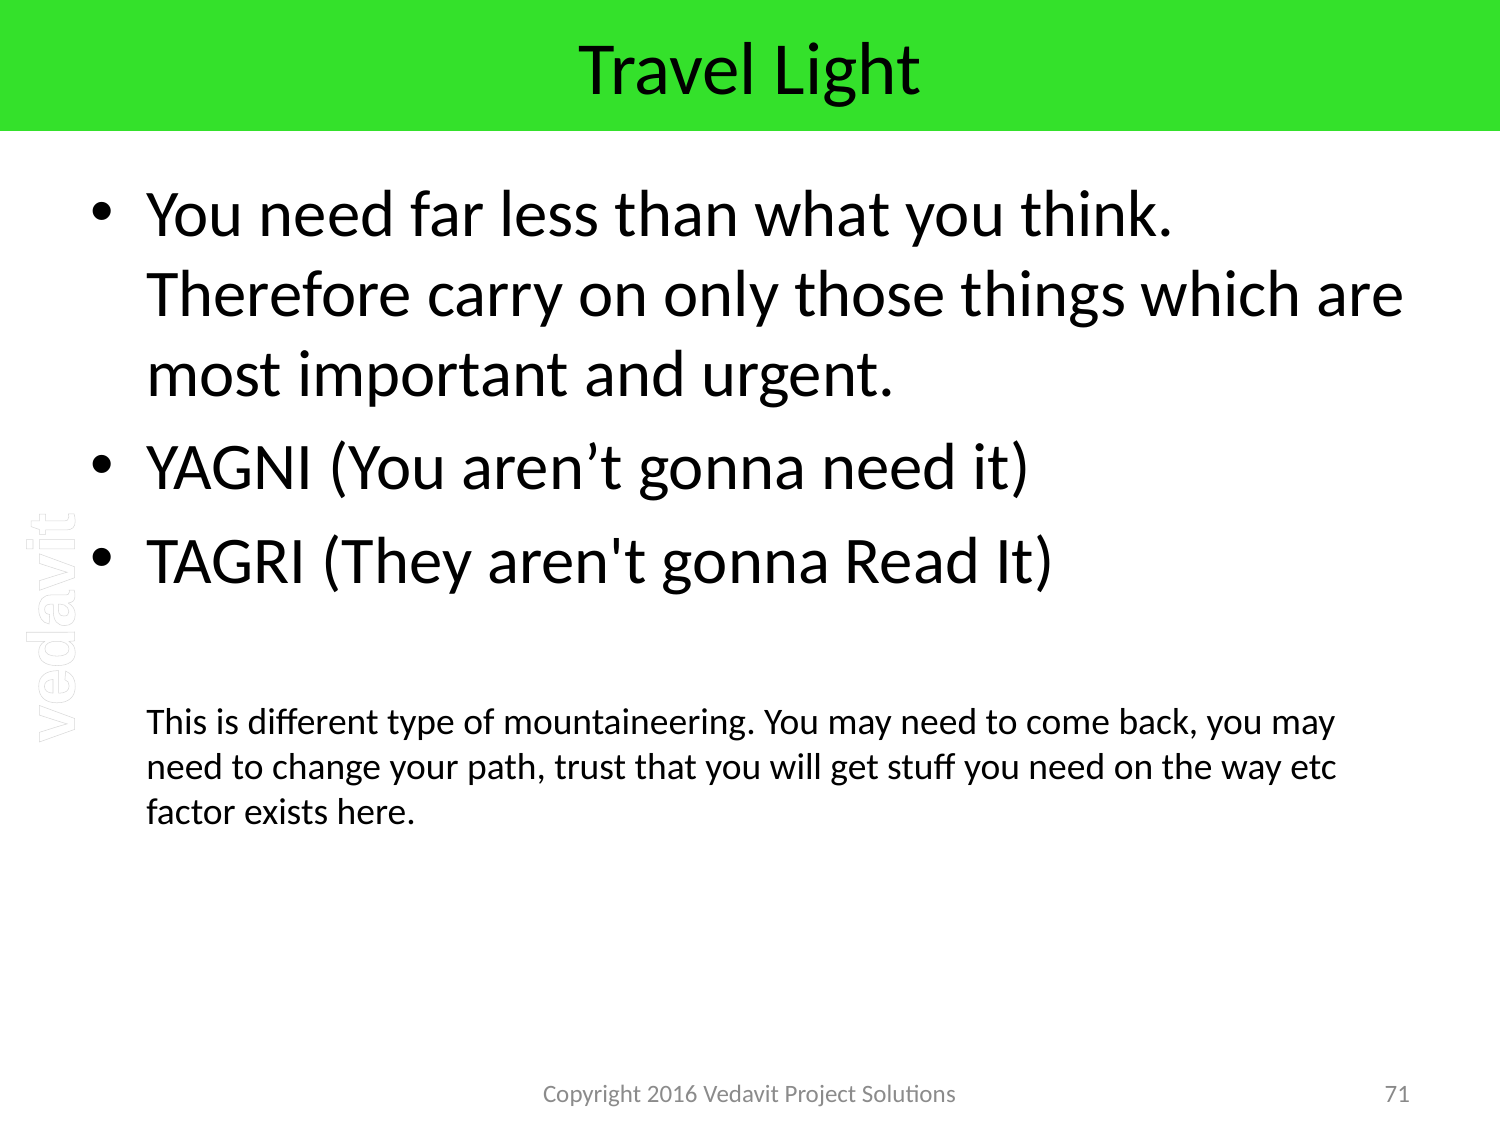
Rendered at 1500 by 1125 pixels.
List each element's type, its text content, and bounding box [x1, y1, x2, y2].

footer Copyright 2016 Vedavit Project Solutions [512, 1062, 988, 1123]
slide_number 71 [1074, 1062, 1425, 1123]
list You need far less than what you think. Therefore carry on only those things which are most important and urgent. YAGNI (You aren’t gonna need it) TAGRI (They aren't gonna Read It) This is different type of mountaineering. You may need to come back, you may need to change your path, trust that you will get stuff you need on the way etc factor exists here. [75, 162, 1425, 1000]
title Travel Light [0, 0, 1500, 131]
